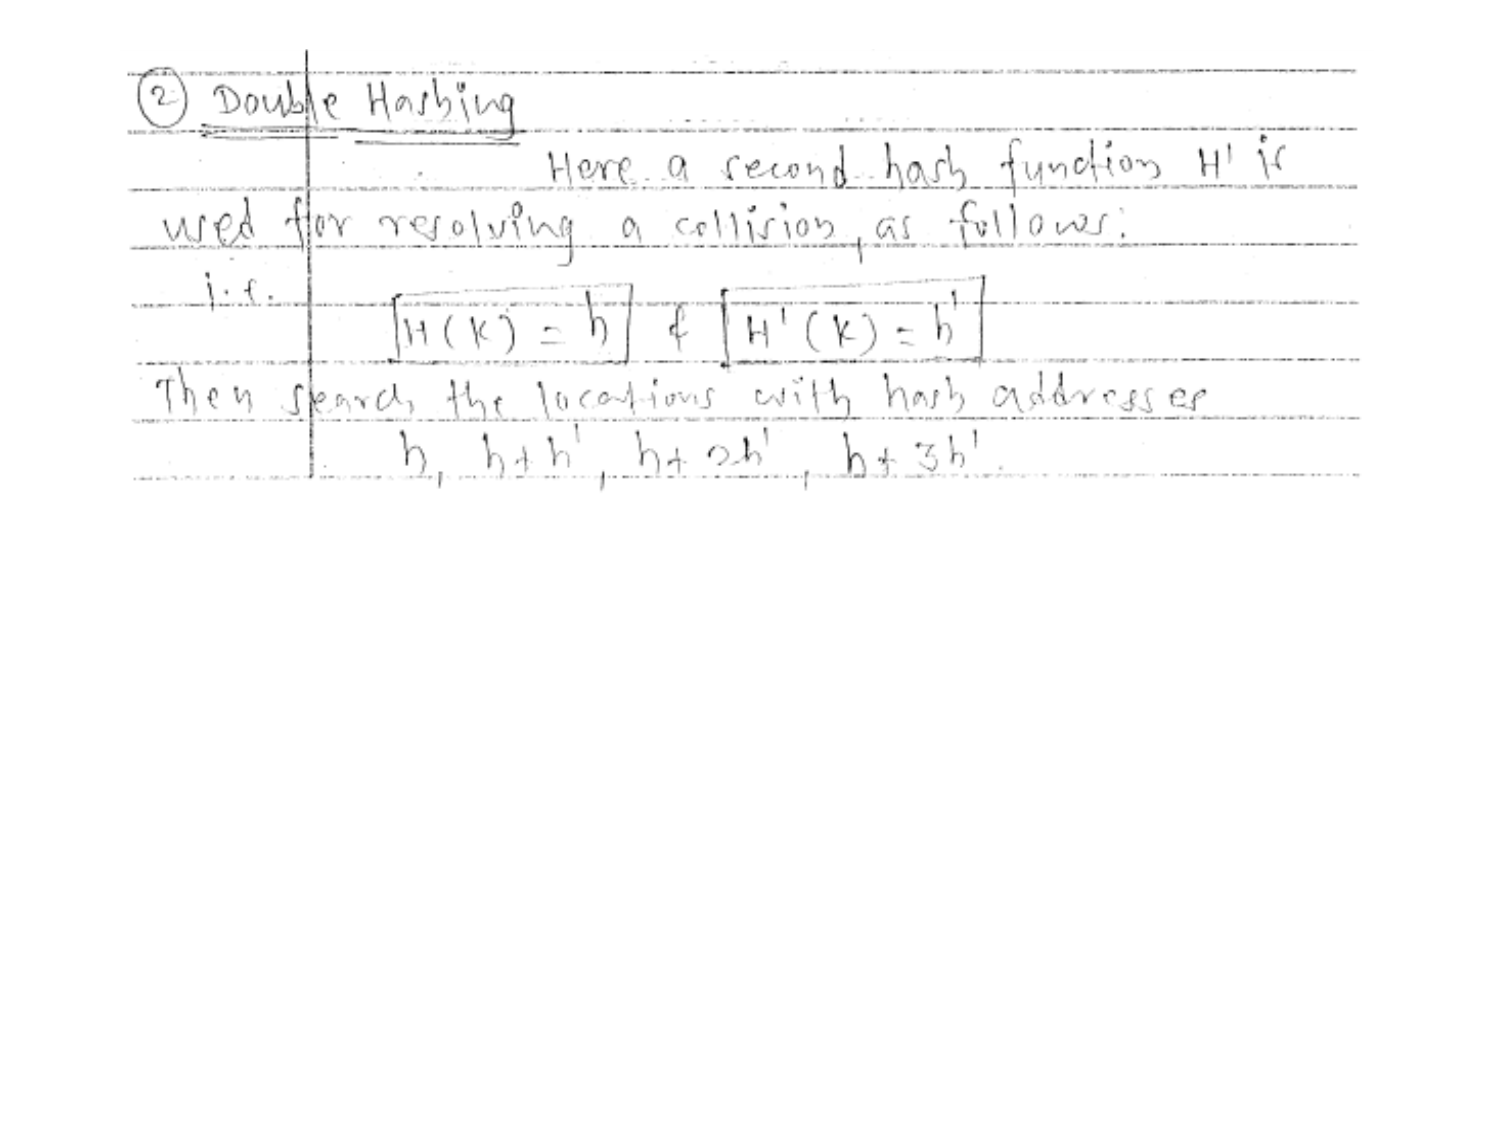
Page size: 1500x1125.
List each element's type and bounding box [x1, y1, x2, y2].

list [120, 48, 1374, 510]
